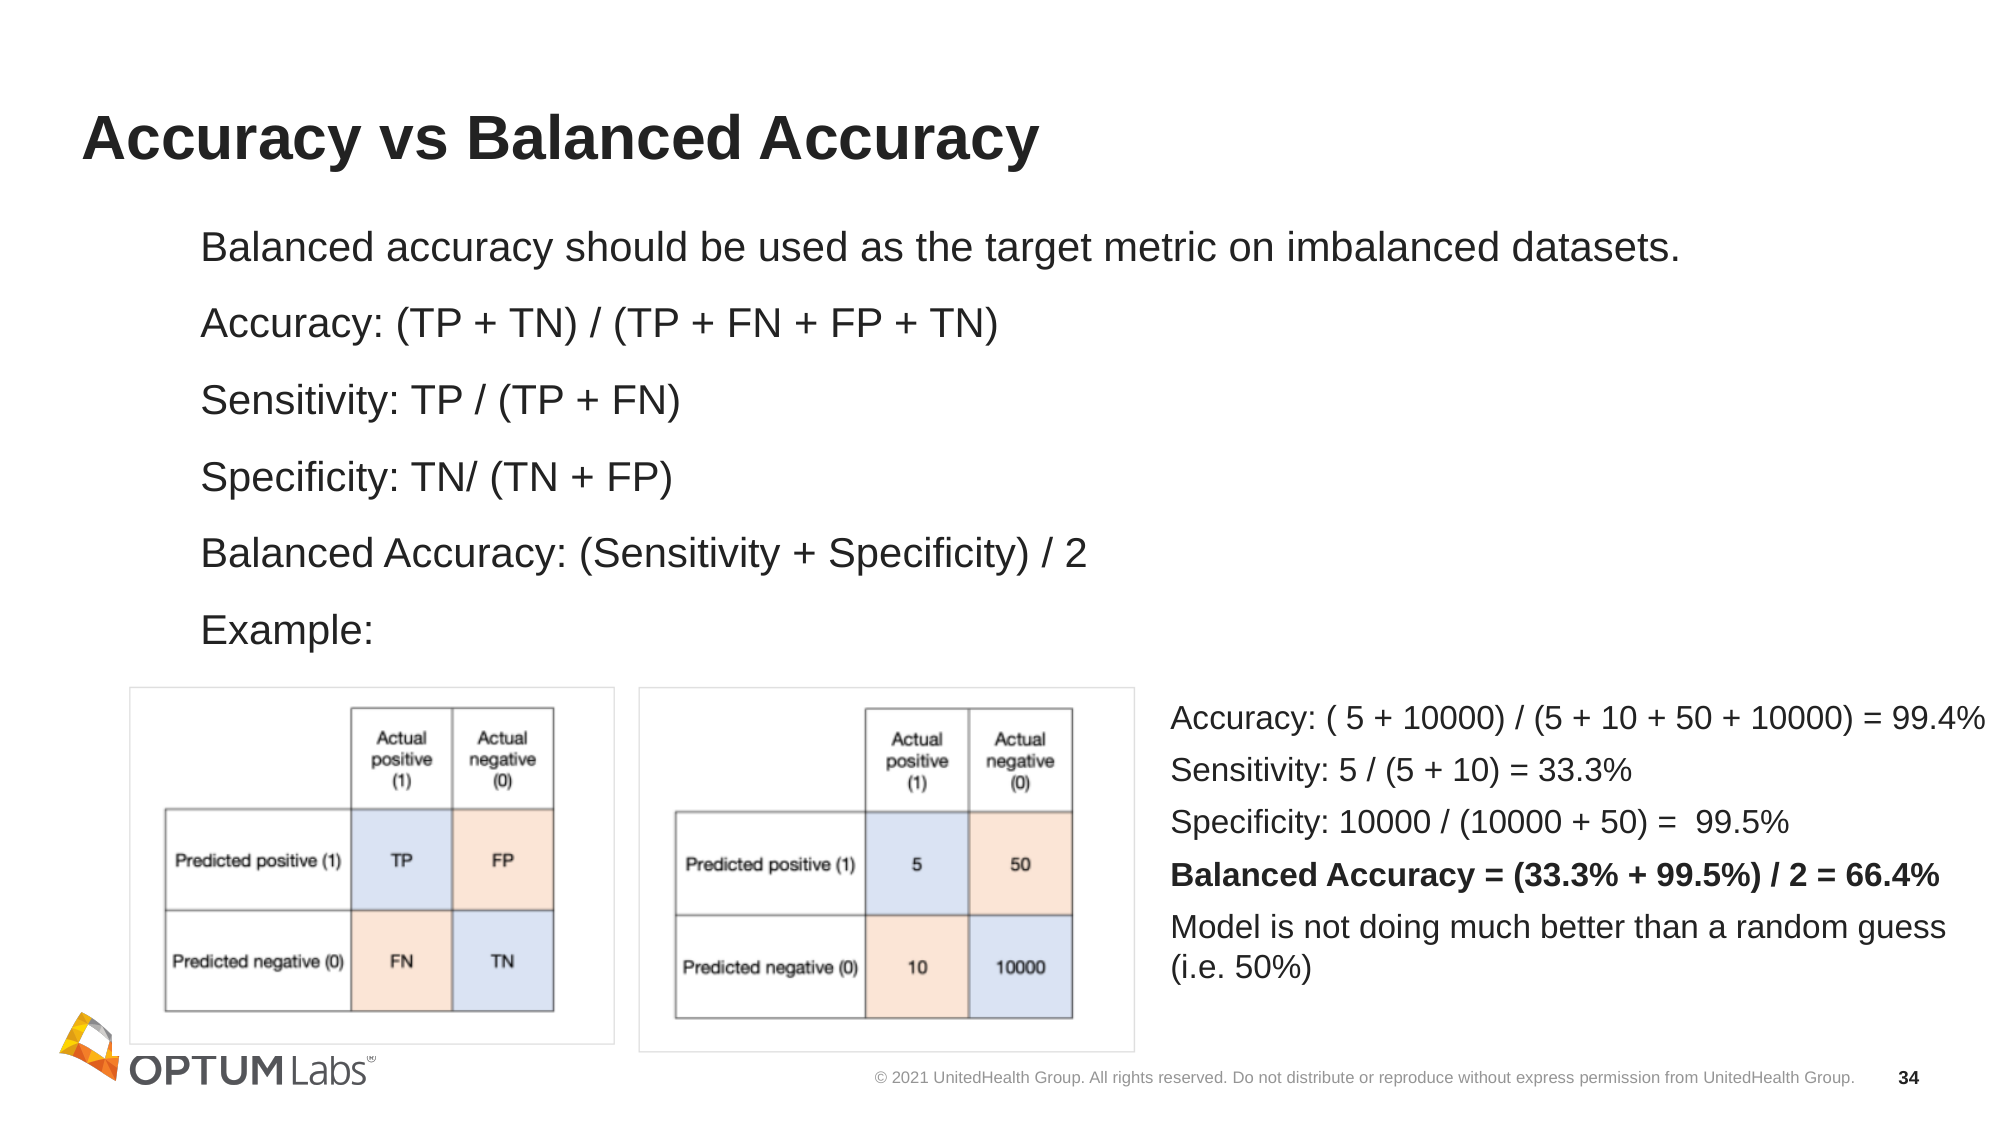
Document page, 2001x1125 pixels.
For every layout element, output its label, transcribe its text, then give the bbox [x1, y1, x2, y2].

slide_number 34 [1861, 1065, 1920, 1088]
title Accuracy vs Balanced Accuracy [81, 104, 1919, 174]
picture [59, 677, 1168, 1085]
list Balanced accuracy should be used as the target metric on imbalanced datasets. Accuracy: (TP + TN) / (TP + FN + FP + TN) Sensitivity: TP / (TP + FN) Specificity: TN/ (TN + FP) Balanced Accuracy: (Sensitivity + Specificity) / 2 Example: [129, 223, 1871, 920]
text_box Accuracy: ( 5 + 10000) / (5 + 10 + 50 + 10000) = 99.4% Sensitivity: 5 / (5 + 10) = 33.3% Specificity: 10000 / (10000 + 50) = 99.5% Balanced Accuracy = (33.3% + 99.5%) / 2 = 66.4% Model is not doing much better than a random guess (i.e. 50%) [1170, 695, 1996, 1033]
footer © 2021 UnitedHealth Group. All rights reserved. Do not distribute or reproduce without express permission from UnitedHealth Group. [656, 1066, 1857, 1087]
